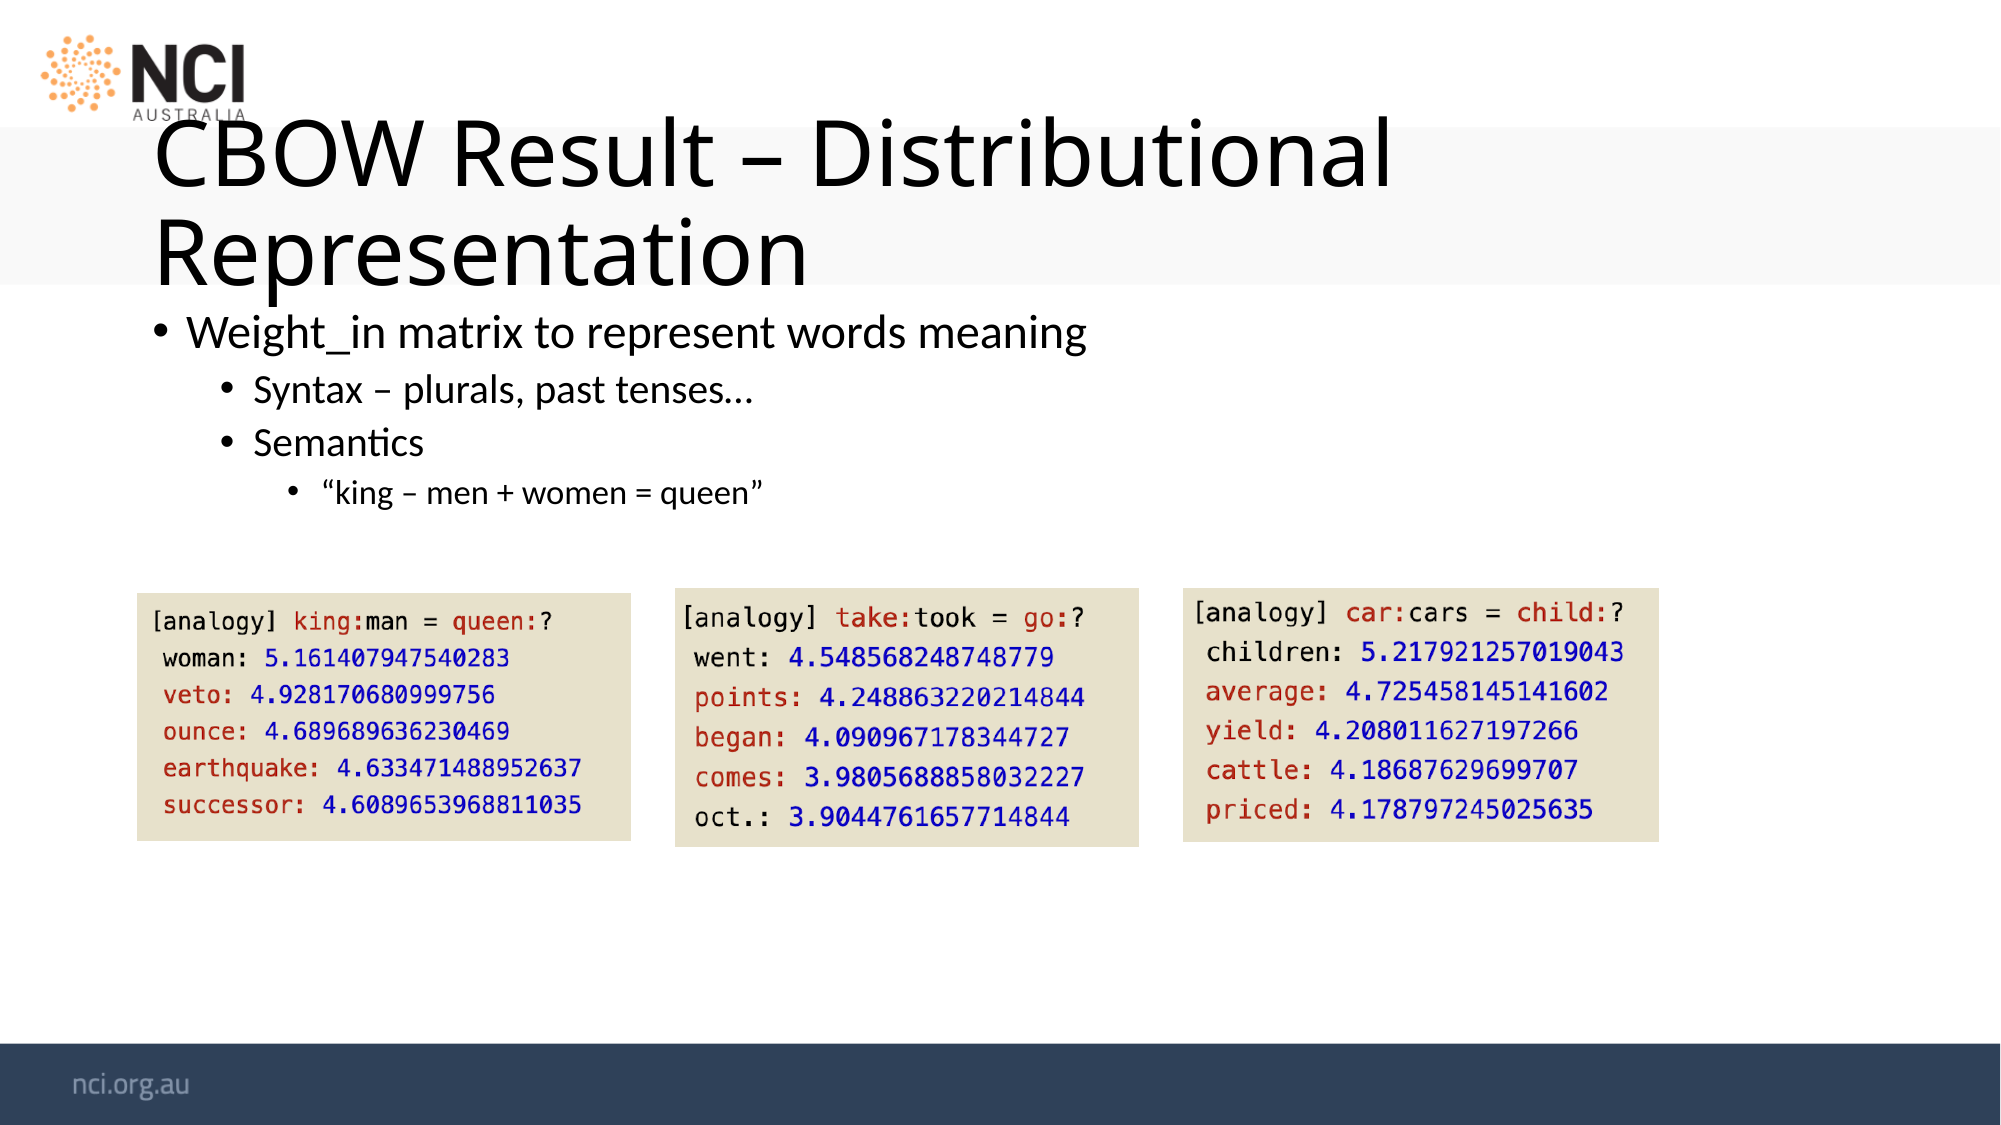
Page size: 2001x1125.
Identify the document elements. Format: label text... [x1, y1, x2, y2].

list Weight_in matrix to represent words meaning Syntax – plurals, past tenses… Semantics “king – men + women = queen” [137, 299, 1863, 522]
title CBOW Result – Distributional Representation [137, 134, 1863, 278]
picture [0, 0, 2001, 1125]
